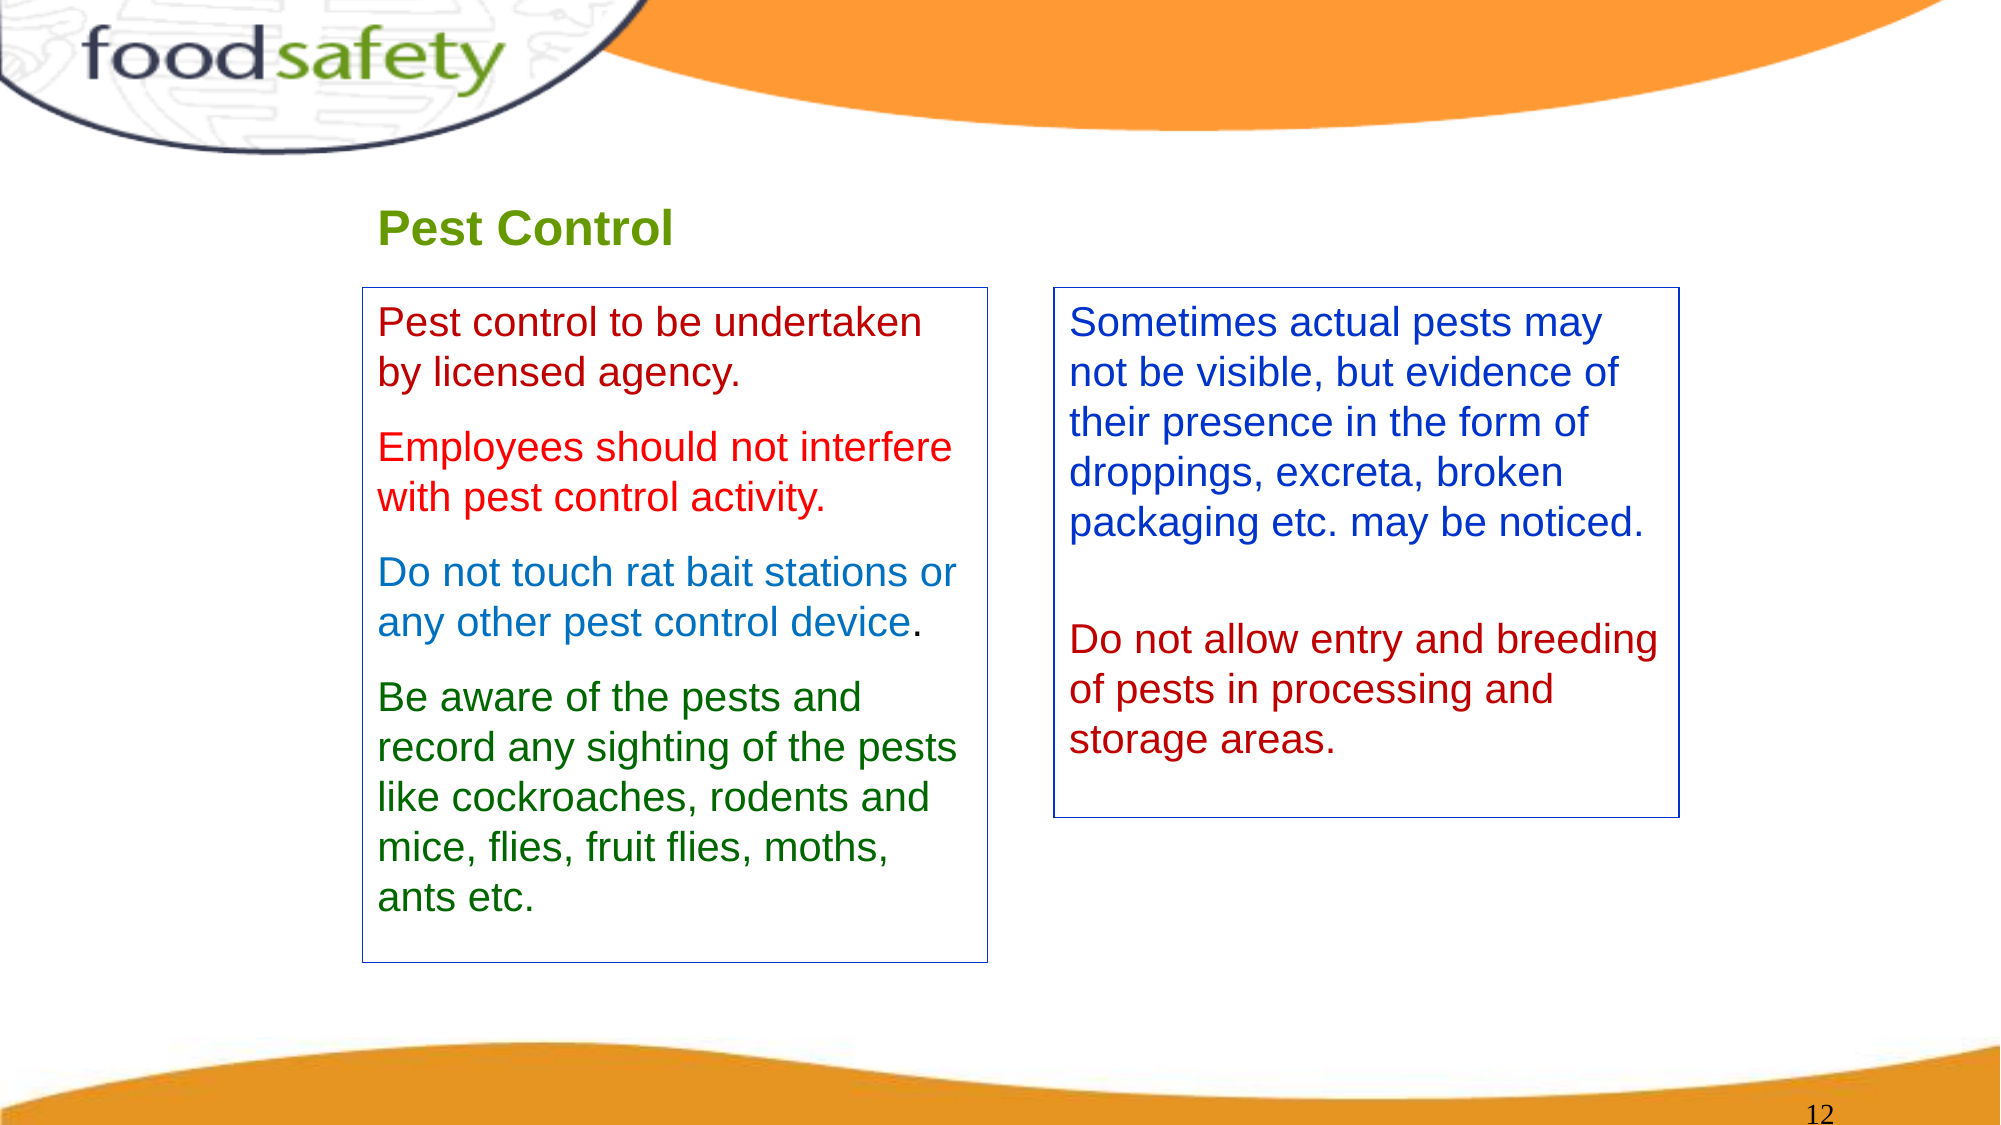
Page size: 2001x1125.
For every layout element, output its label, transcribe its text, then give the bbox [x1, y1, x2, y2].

picture [0, 0, 2000, 164]
slide_number ‹#› [1433, 1087, 1850, 1125]
text_box Sometimes actual pests may not be visible, but evidence of their presence in the form of droppings, excreta, broken packaging etc. may be noticed. Do not allow entry and breeding of pests in processing and storage areas. [1054, 287, 1680, 818]
picture [0, 1037, 2000, 1125]
title Pest Control [362, 187, 1638, 263]
list Pest control to be undertaken by licensed agency. Employees should not interfere with pest control activity. Do not touch rat bait stations or any other pest control device. Be aware of the pests and record any sighting of the pests like cockroaches, rodents and mice, flies, fruit flies, moths, ants etc. [362, 287, 988, 963]
